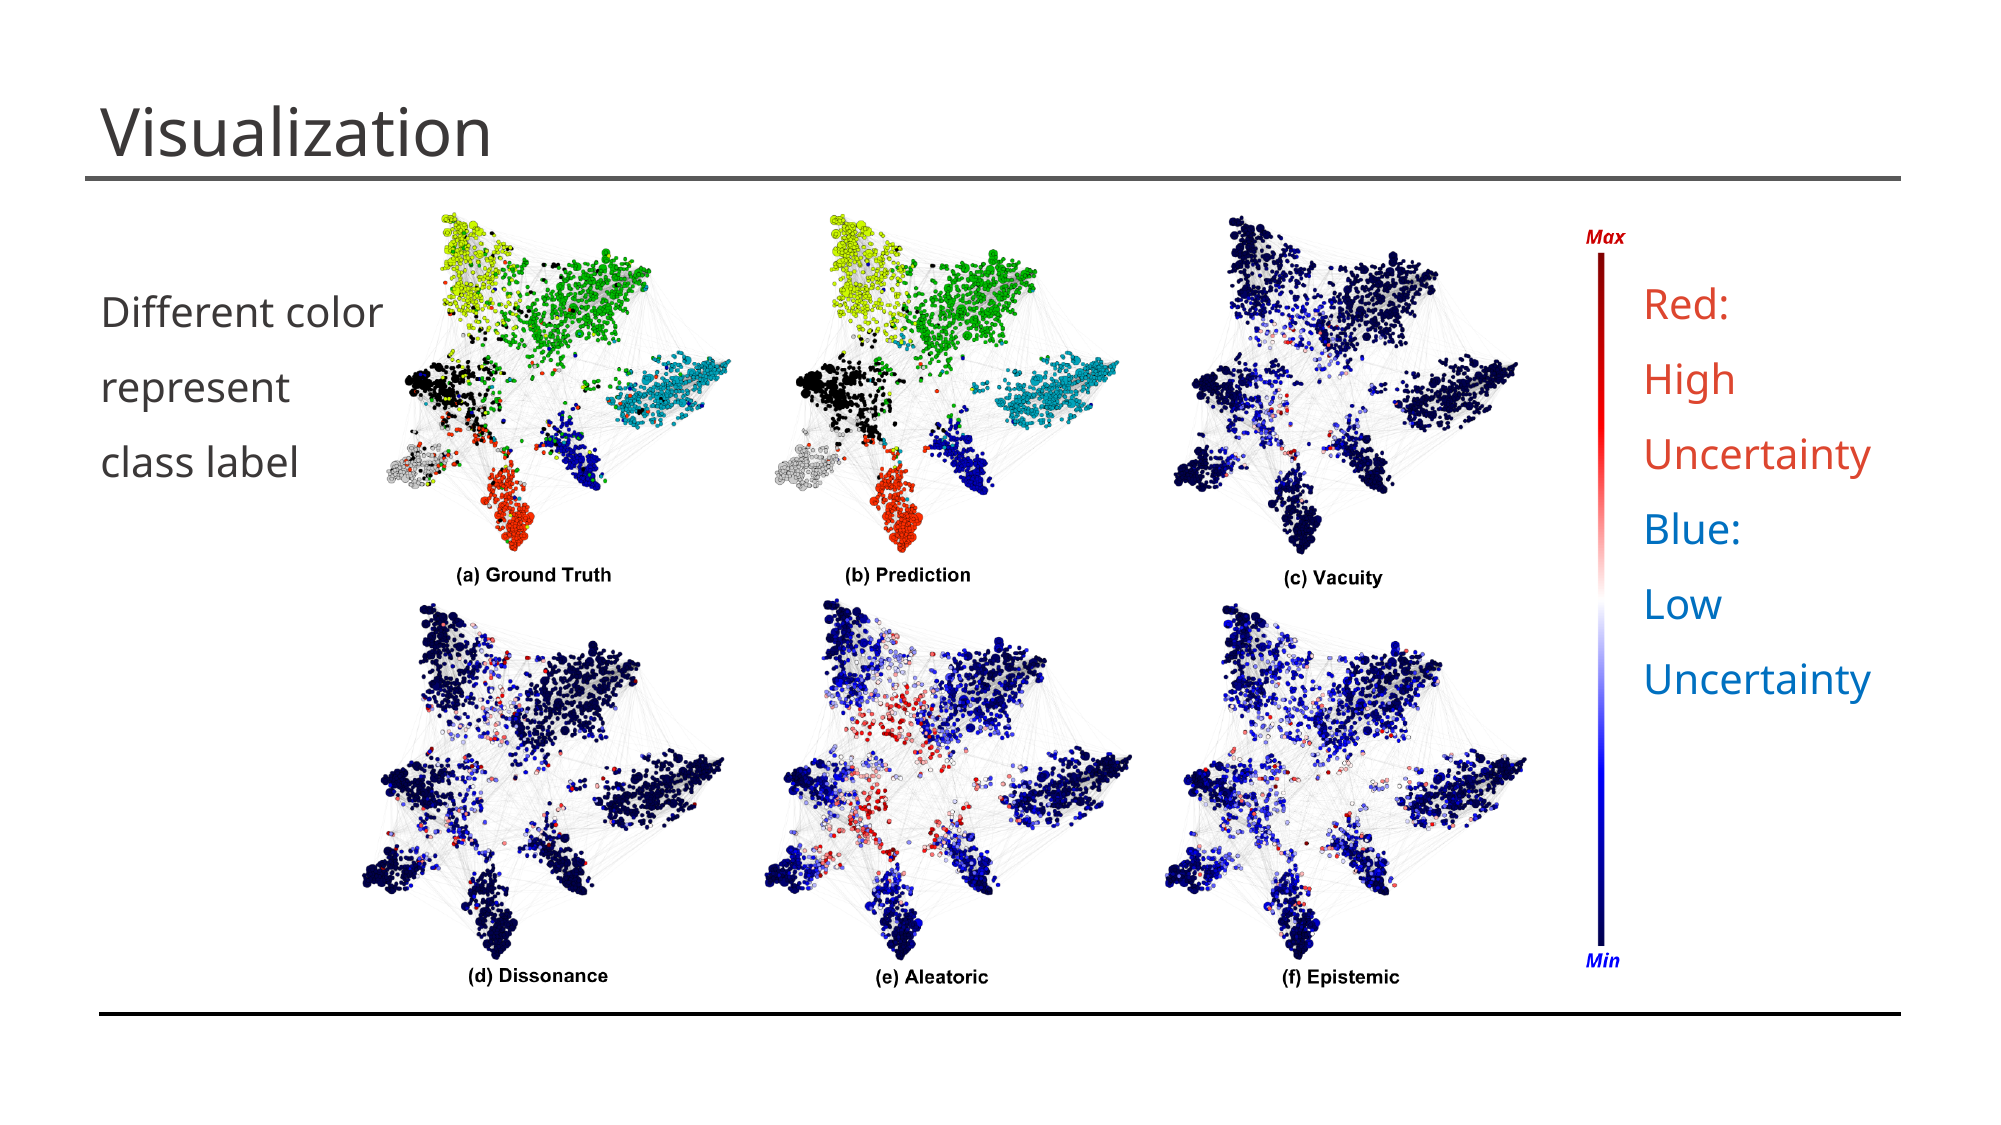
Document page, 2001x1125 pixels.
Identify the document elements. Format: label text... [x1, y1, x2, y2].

text_box Red: High Uncertainty Blue: Low Uncertainty [1629, 245, 1955, 563]
picture [358, 209, 1629, 990]
text_box Different color represent class label [85, 252, 358, 485]
title Visualization [85, 73, 1901, 176]
